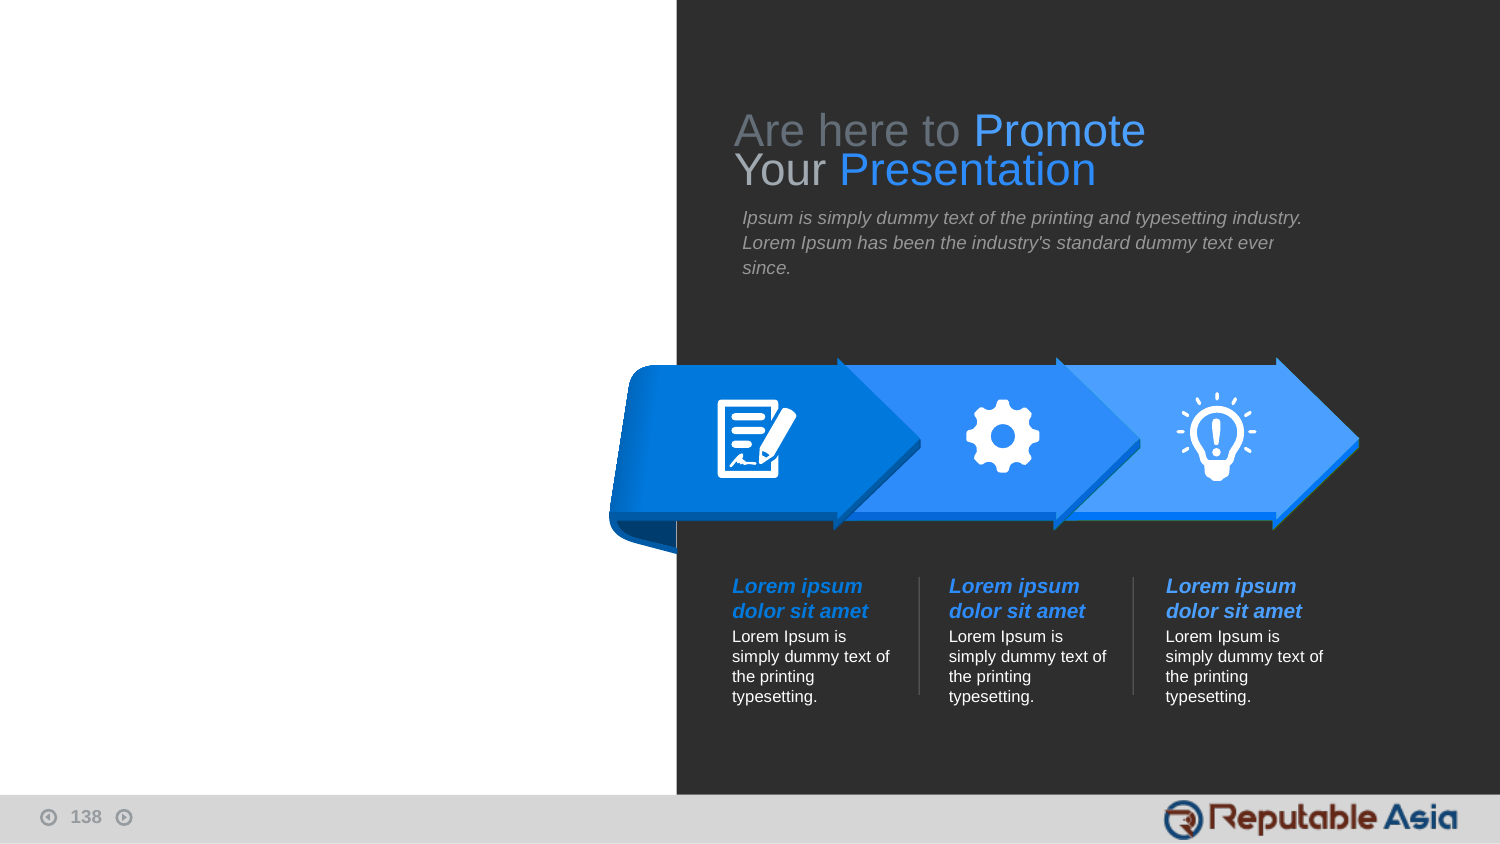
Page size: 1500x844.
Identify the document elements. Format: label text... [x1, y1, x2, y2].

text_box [608, 357, 921, 555]
slide_number 138 [52, 804, 121, 829]
picture [4, 1, 1500, 797]
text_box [921, 357, 1141, 531]
picture [1162, 799, 1459, 840]
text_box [731, 568, 896, 707]
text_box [948, 568, 1113, 707]
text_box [1165, 568, 1330, 707]
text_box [1141, 357, 1360, 531]
